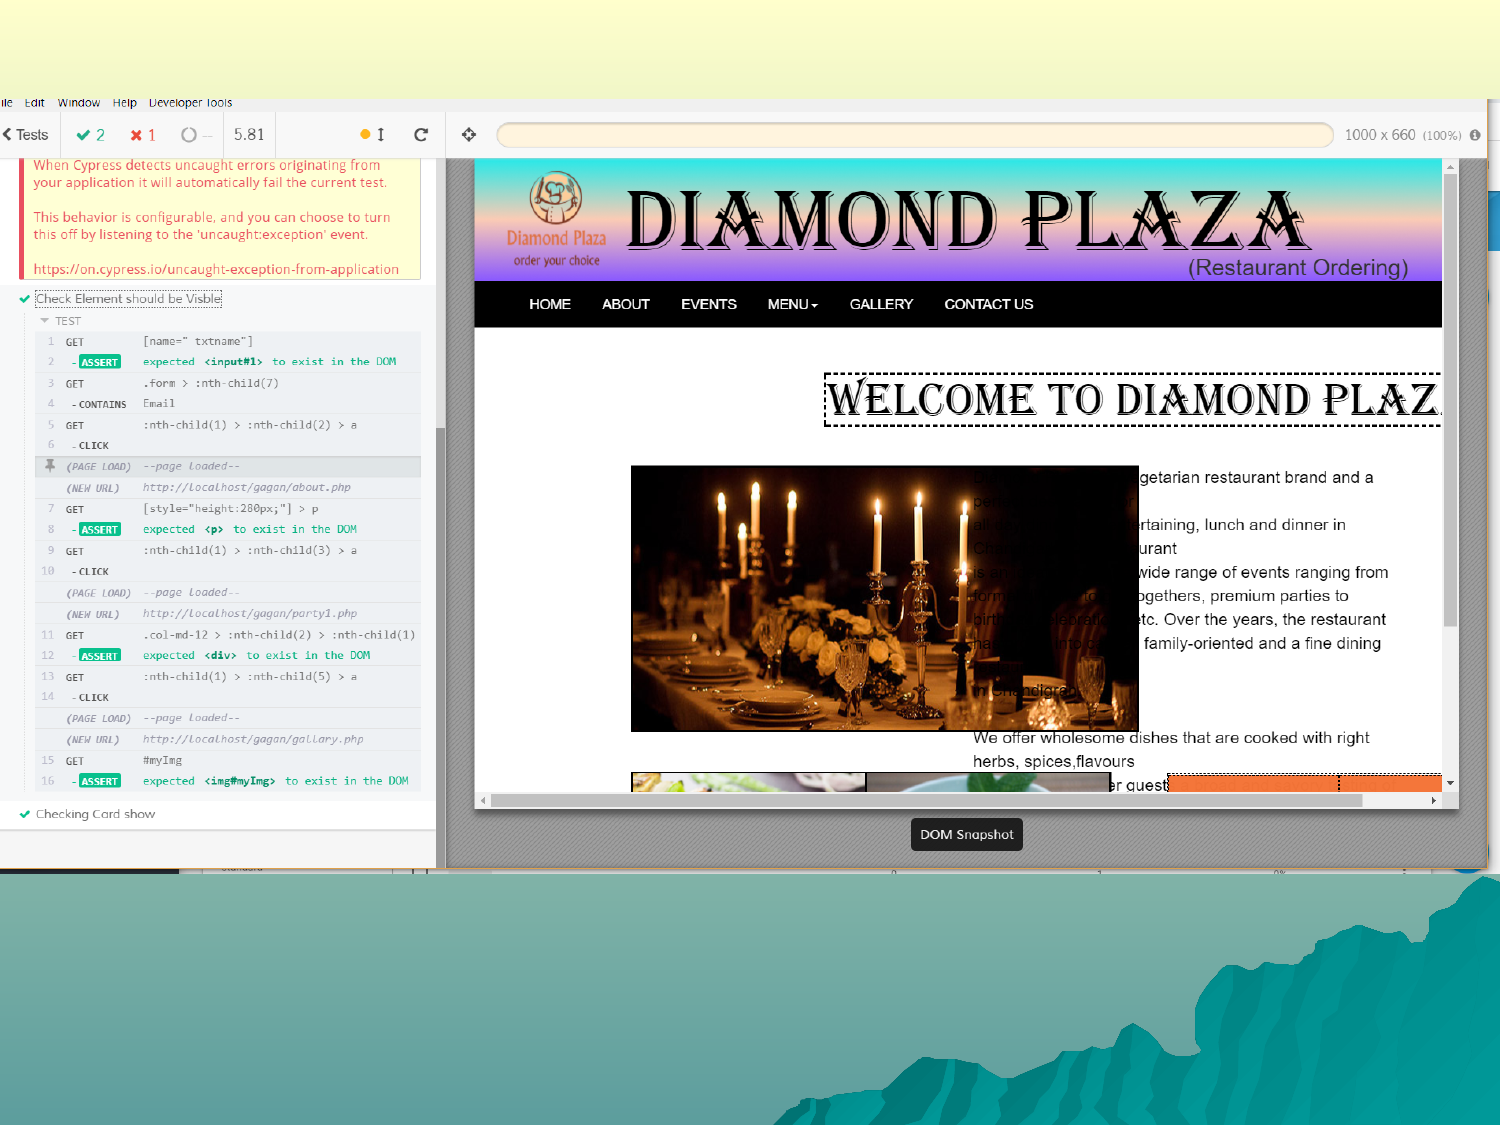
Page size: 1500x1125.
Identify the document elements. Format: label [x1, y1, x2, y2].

picture [0, 99, 1500, 874]
